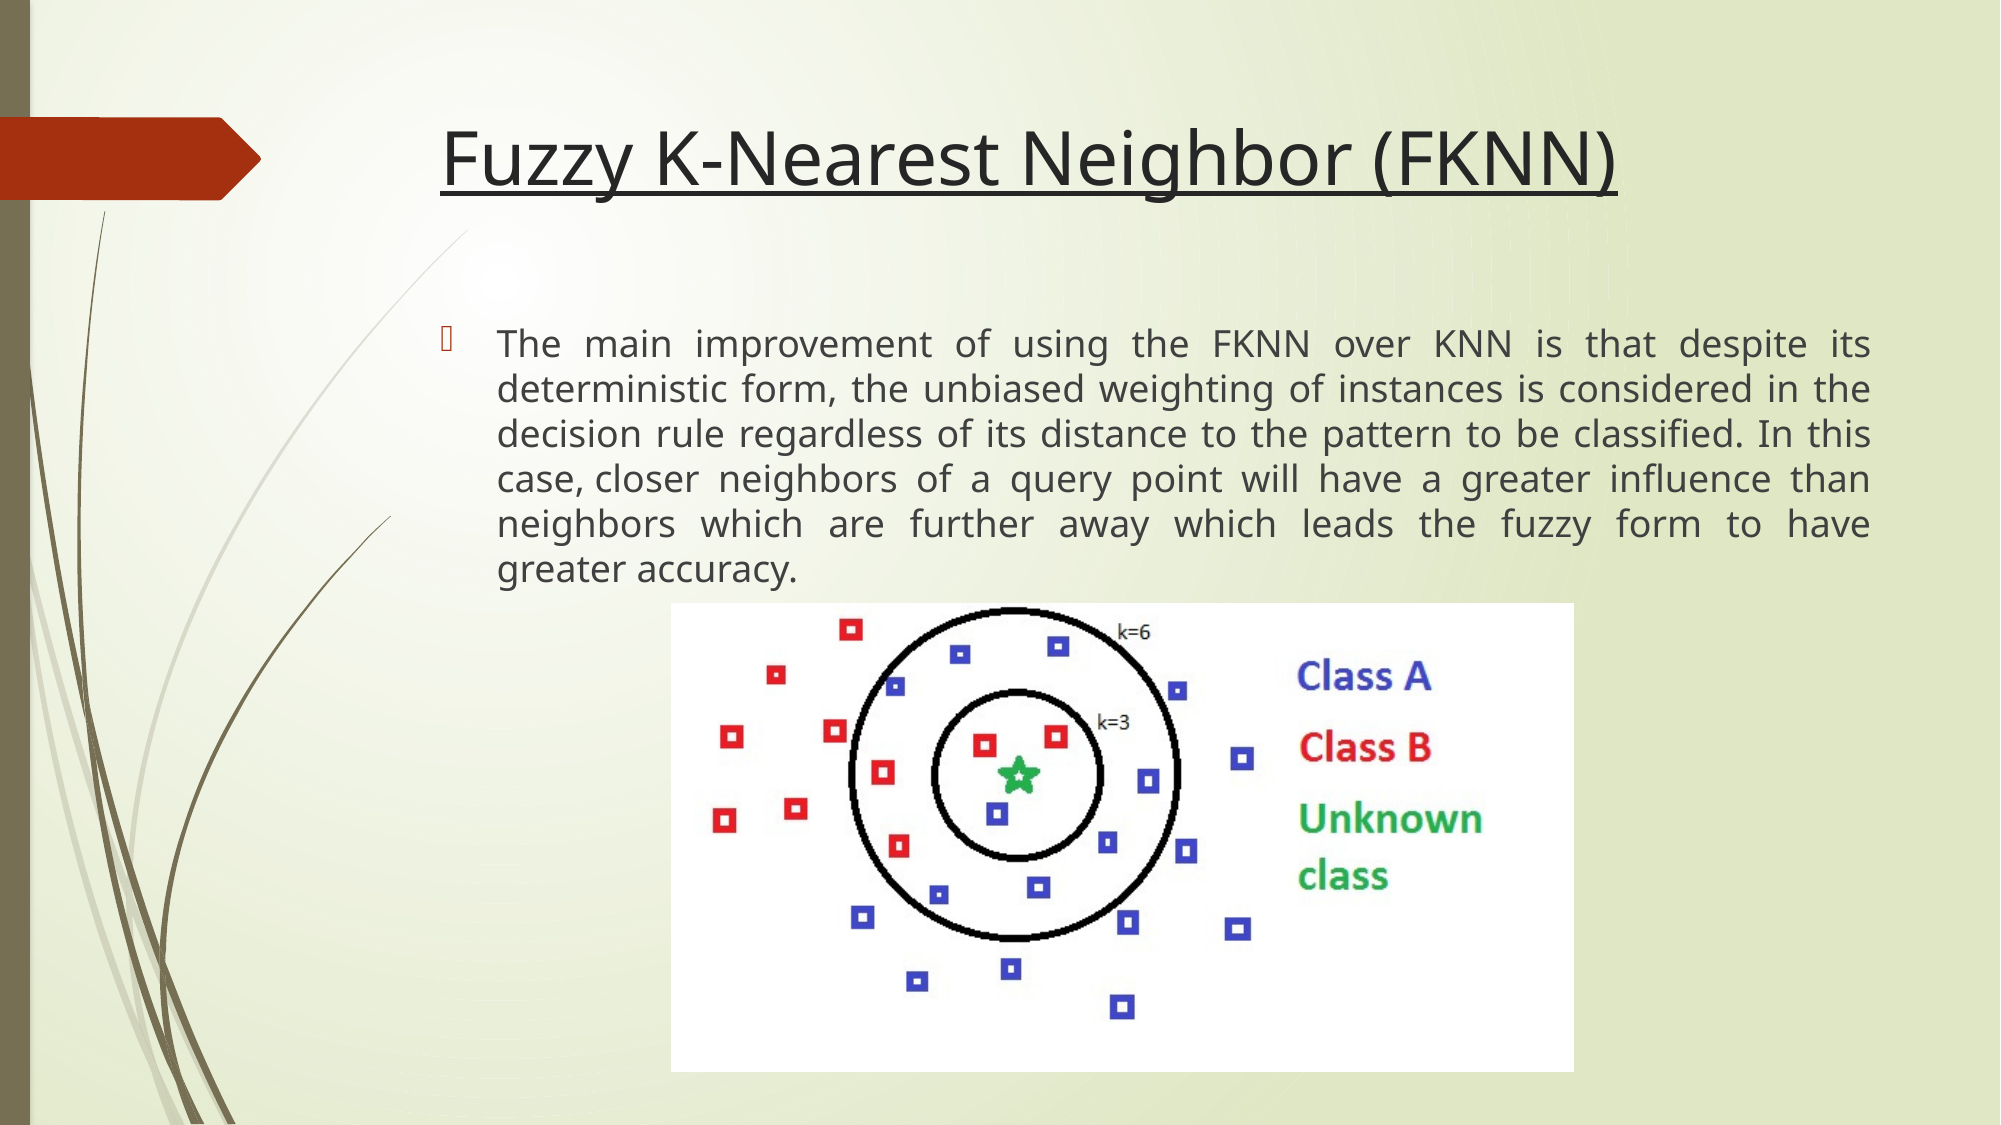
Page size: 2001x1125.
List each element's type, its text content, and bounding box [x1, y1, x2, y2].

picture [670, 603, 1575, 1073]
list The main improvement of using the FKNN over KNN is that despite its deterministic form, the unbiased weighting of instances is considered in the decision rule regardless of its distance to the pattern to be classified. In this case, closer neighbors of a query point will have a greater influence than neighbors which are further away which leads the fuzzy form to have greater accuracy. [425, 312, 1888, 933]
title Fuzzy K-Nearest Neighbor (FKNN) [425, 102, 1888, 312]
